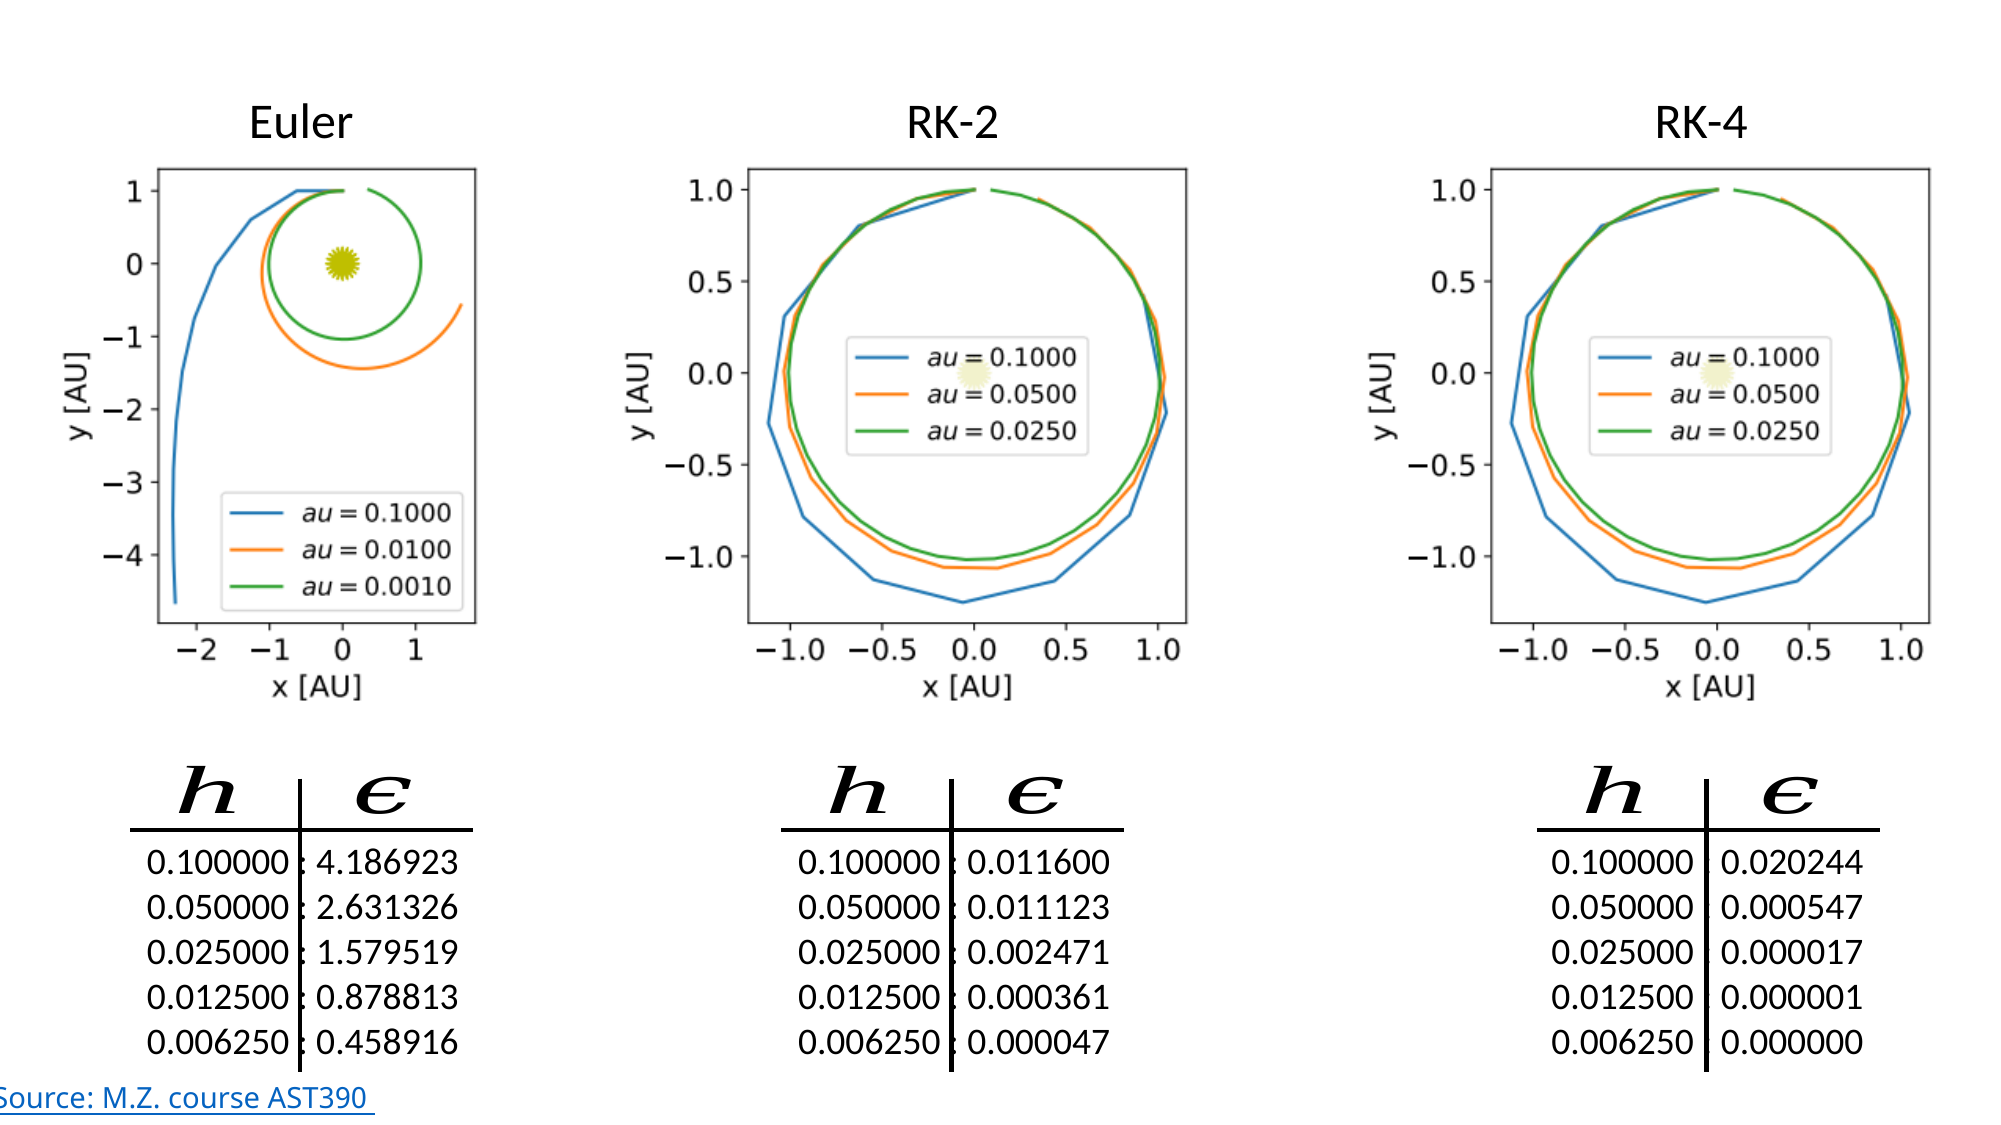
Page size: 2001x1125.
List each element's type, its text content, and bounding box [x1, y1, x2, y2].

text_box RK-2 [891, 81, 1026, 147]
text_box 0.100000 : 0.020244 0.050000 : 0.000547 0.025000 : 0.000017 0.012500 : 0.000001 0.006250 : 0.000000 [1709, 829, 1910, 1070]
picture [611, 147, 1205, 717]
text_box Source: M.Z. course AST390 [0, 1072, 390, 1125]
text_box Euler [234, 81, 380, 147]
text_box 0.100000 : 0.011600 0.050000 : 0.011123 0.025000 : 0.002471 0.012500 : 0.000361 0.006250 : 0.000047 [783, 832, 949, 1070]
text_box 0.100000 : 0.011600 0.050000 : 0.011123 0.025000 : 0.002471 0.012500 : 0.000361 0.006250 : 0.000047 [954, 829, 1134, 1070]
text_box RK-4 [1639, 81, 1774, 147]
text_box 0.100000 : 4.186923 0.050000 : 2.631326 0.025000 : 1.579519 0.012500 : 0.878813 0.006250 : 0.458916 [302, 829, 483, 1070]
text_box 0.100000 : 0.020244 0.050000 : 0.000547 0.025000 : 0.000017 0.012500 : 0.000001 0.006250 : 0.000000 [1536, 831, 1704, 1070]
picture [1354, 147, 1949, 717]
text_box 0.100000 : 4.186923 0.050000 : 2.631326 0.025000 : 1.579519 0.012500 : 0.878813 0.006250 : 0.458916 [132, 832, 298, 1070]
picture [49, 147, 495, 717]
